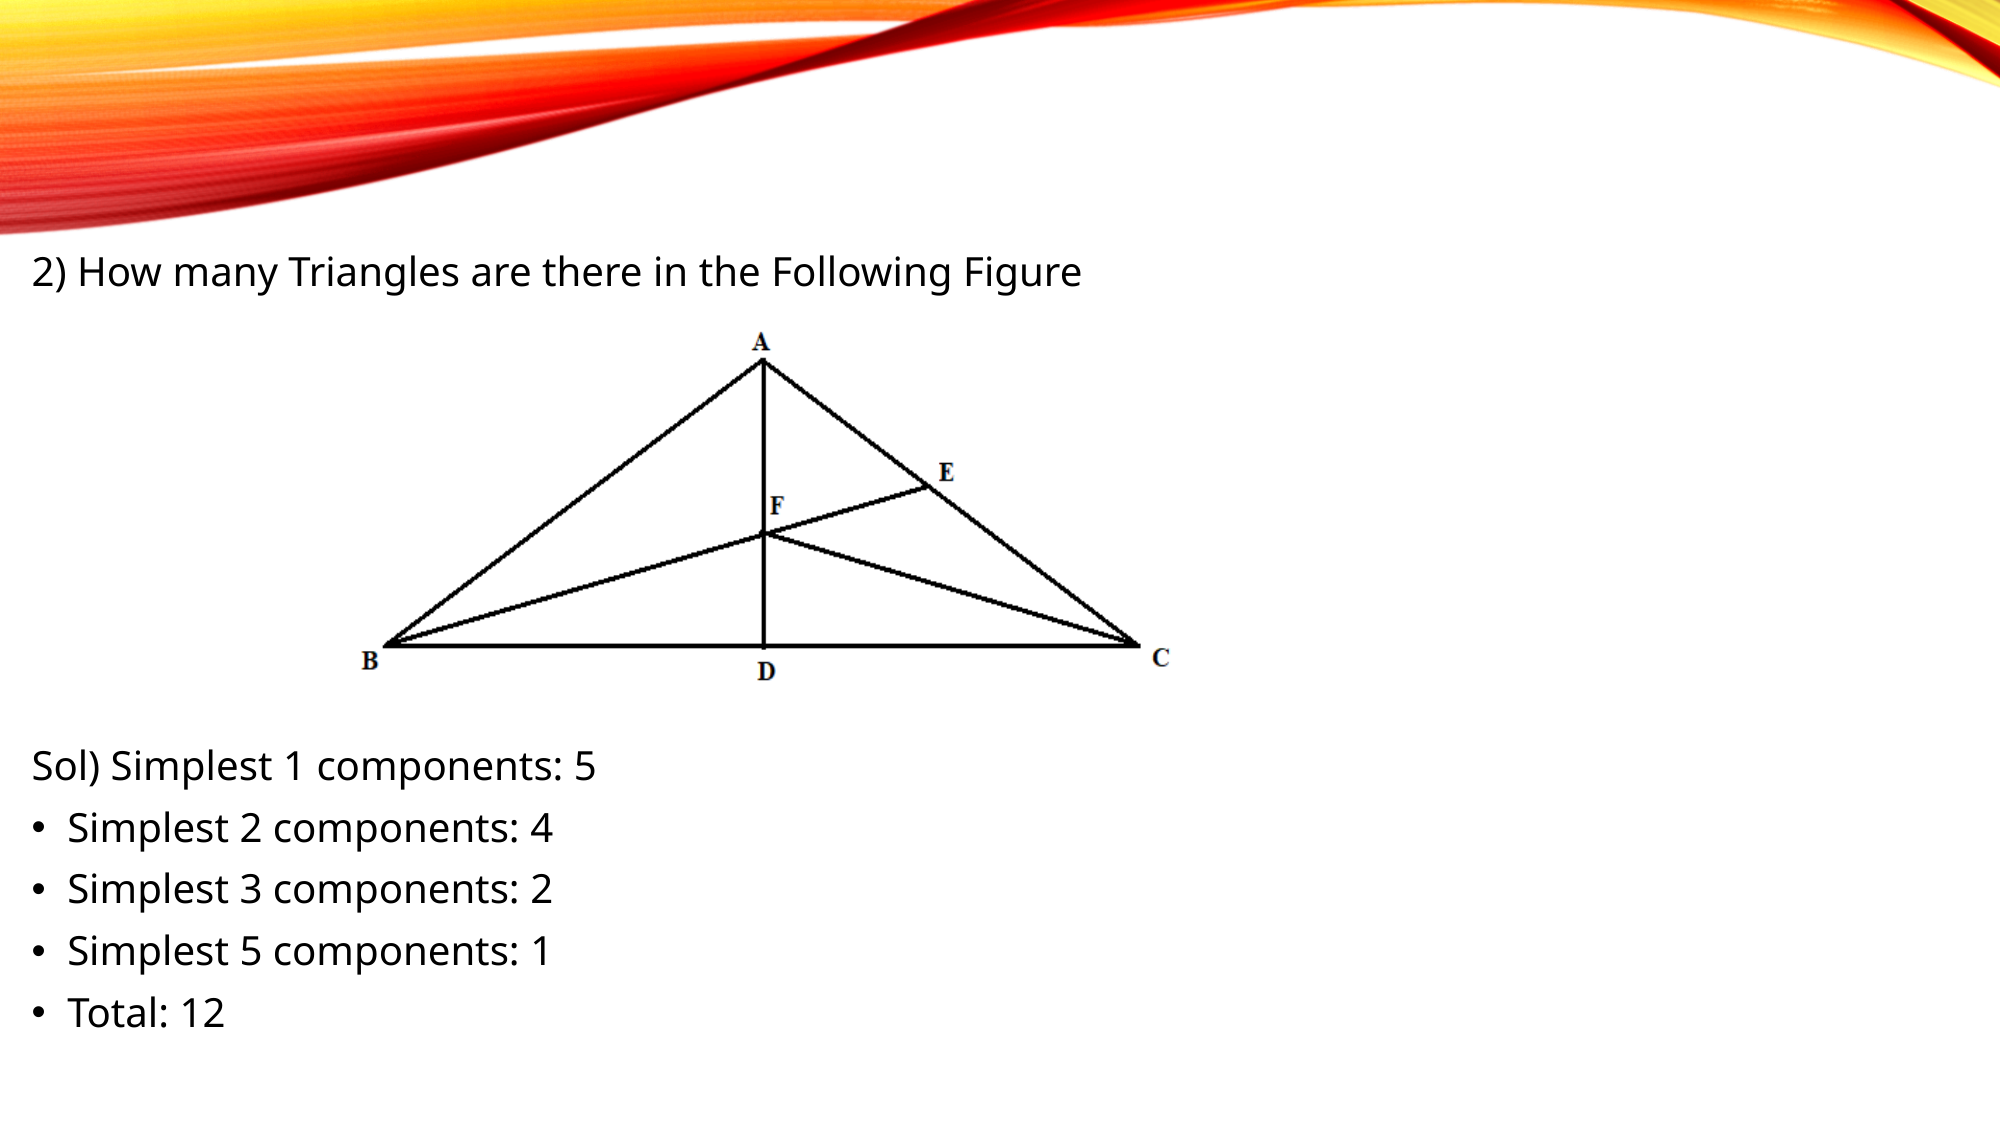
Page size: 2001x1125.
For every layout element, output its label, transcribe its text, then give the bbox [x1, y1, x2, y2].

picture [320, 308, 1207, 726]
list 2) How many Triangles are there in the Following Figure Sol) Simplest 1 components: 5 Simplest 2 components: 4 Simplest 3 components: 2 Simplest 5 components: 1 Total: 12 [16, 243, 1975, 1113]
picture [0, 0, 2000, 237]
